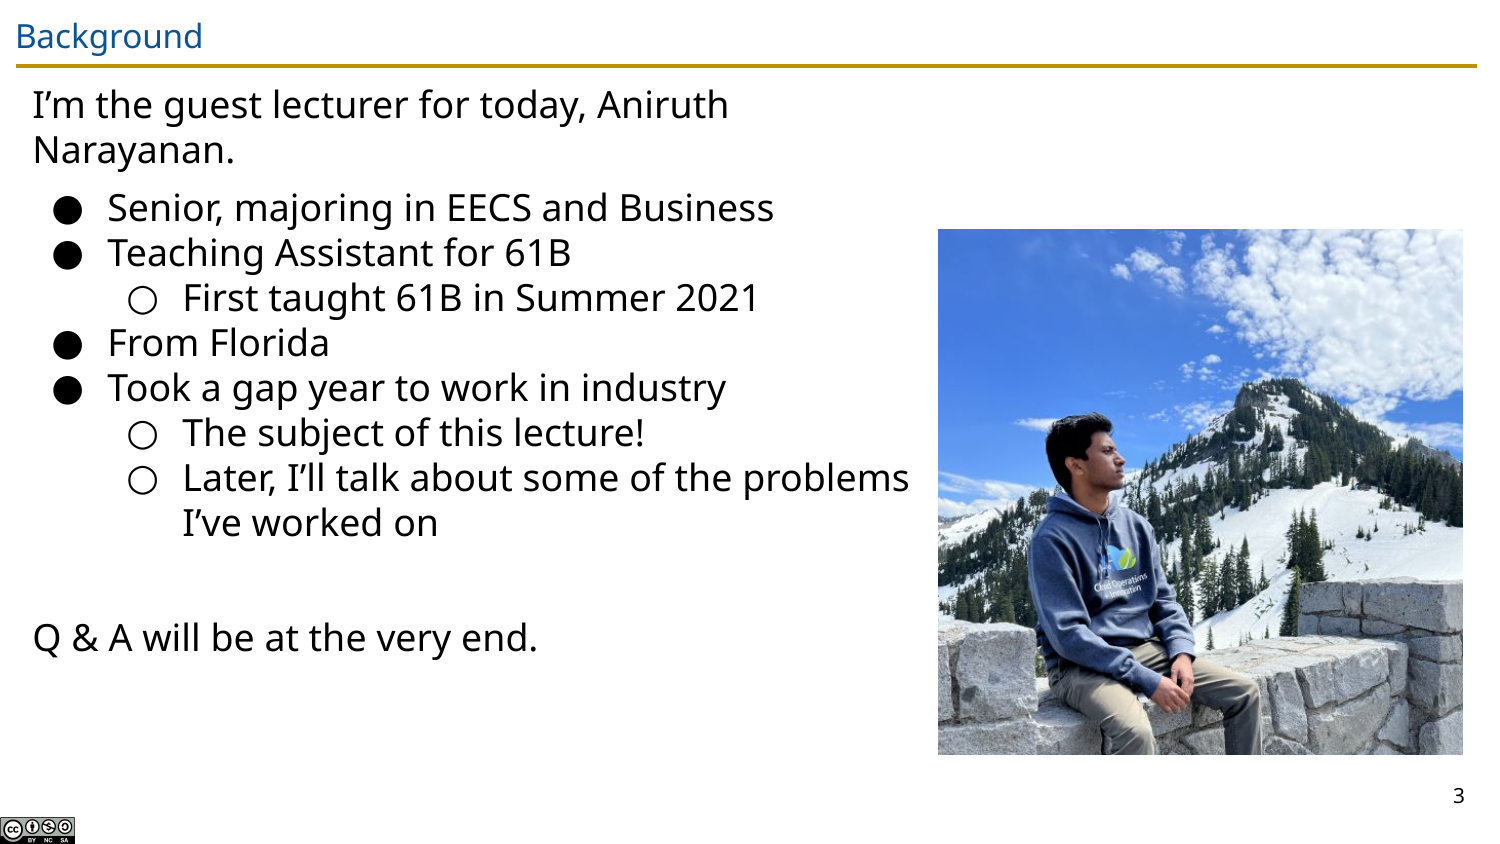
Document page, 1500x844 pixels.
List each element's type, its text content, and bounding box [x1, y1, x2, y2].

title Background [0, 0, 1398, 65]
picture [938, 229, 1464, 755]
list I’m the guest lecturer for today, Aniruth Narayanan. Senior, majoring in EECS and Business Teaching Assistant for 61B First taught 61B in Summer 2021 From Florida Took a gap year to work in industry The subject of this lecture! Later, I’ll talk about some of the problems I’ve worked on Q & A will be at the very end. [17, 65, 939, 627]
picture [0, 817, 75, 844]
slide_number ‹#› [1389, 764, 1480, 830]
